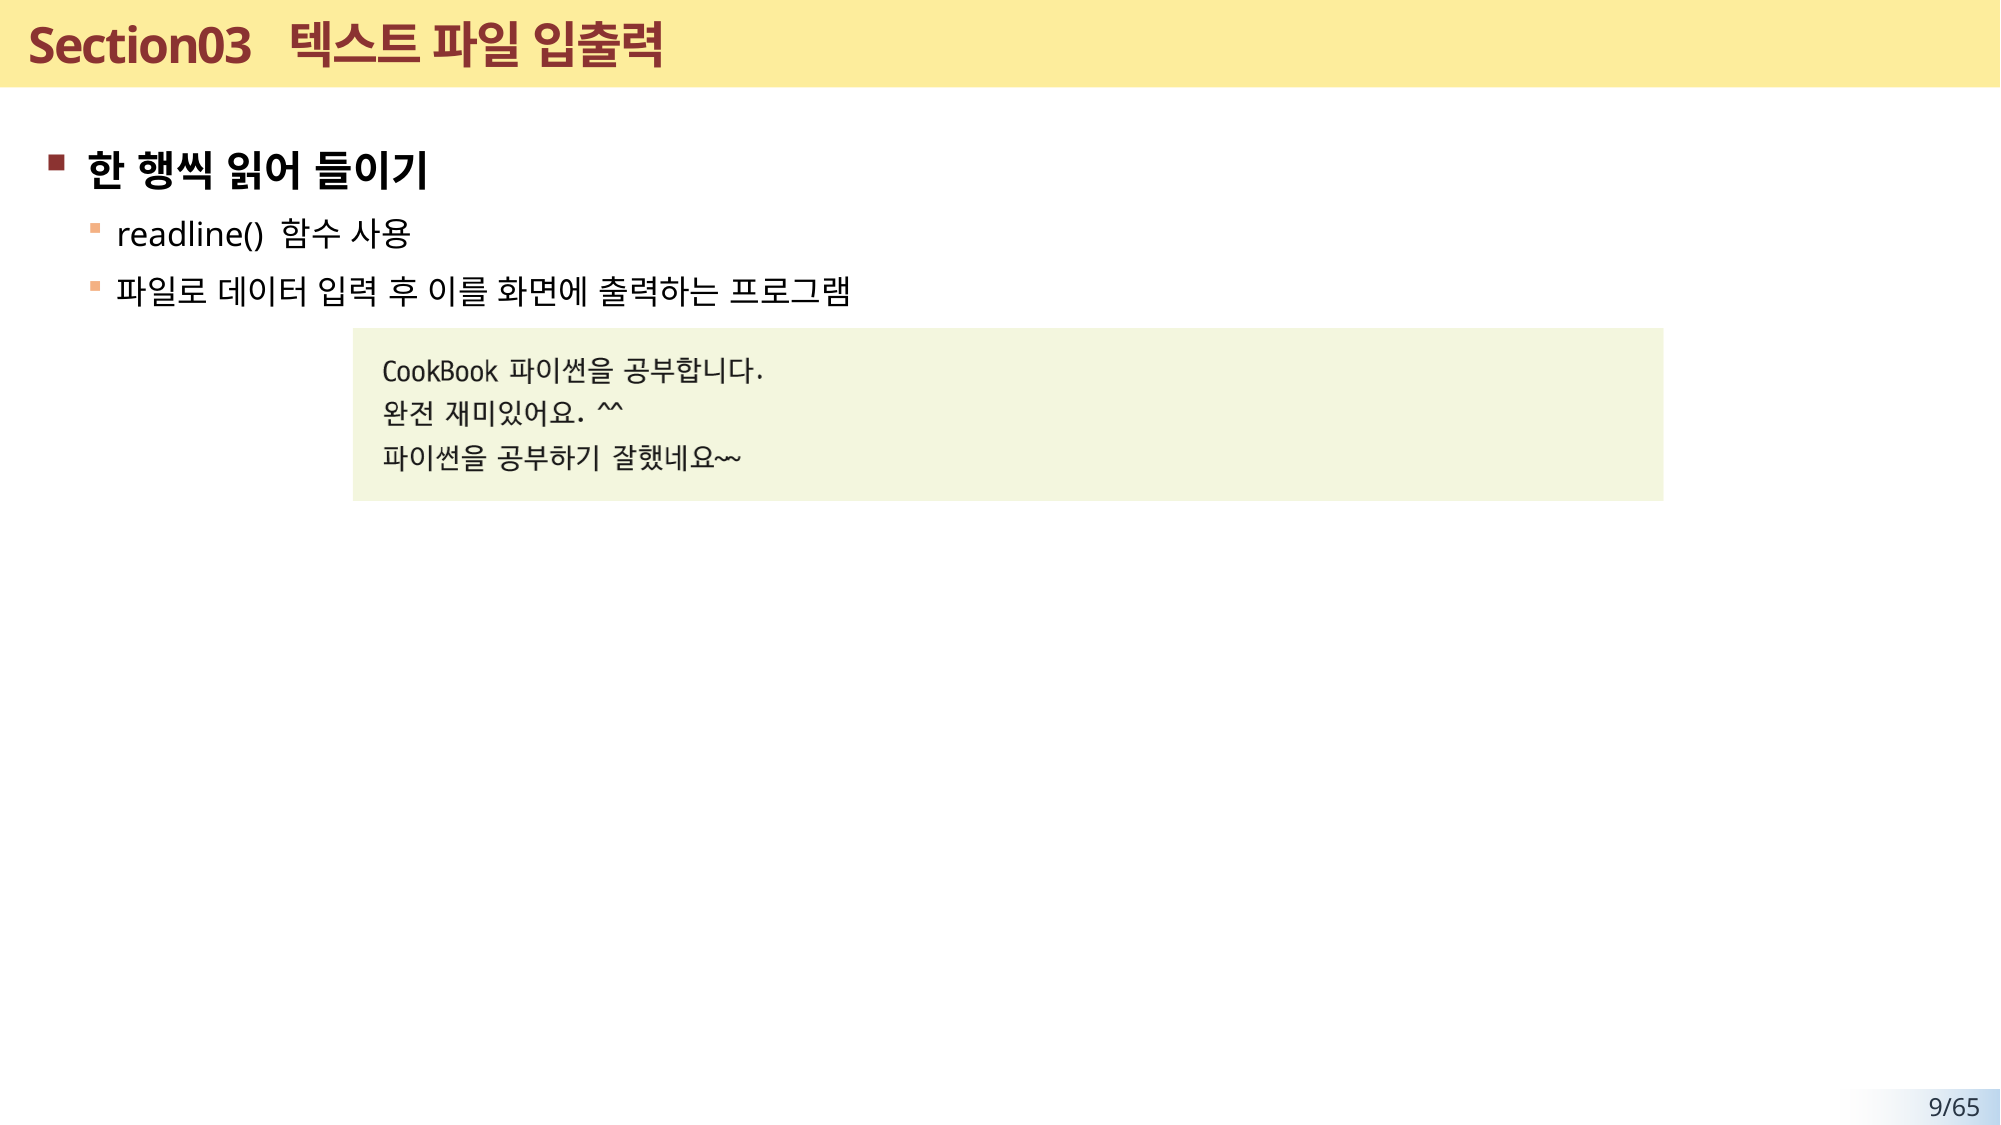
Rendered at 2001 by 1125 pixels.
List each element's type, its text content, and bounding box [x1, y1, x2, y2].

picture [350, 326, 1665, 503]
list 한 행씩 읽어 들이기 readline() 함수 사용 파일로 데이터 입력 후 이를 화면에 출력하는 프로그램 [13, 126, 1975, 1057]
title Section03 텍스트 파일 입출력 [13, 8, 1717, 87]
